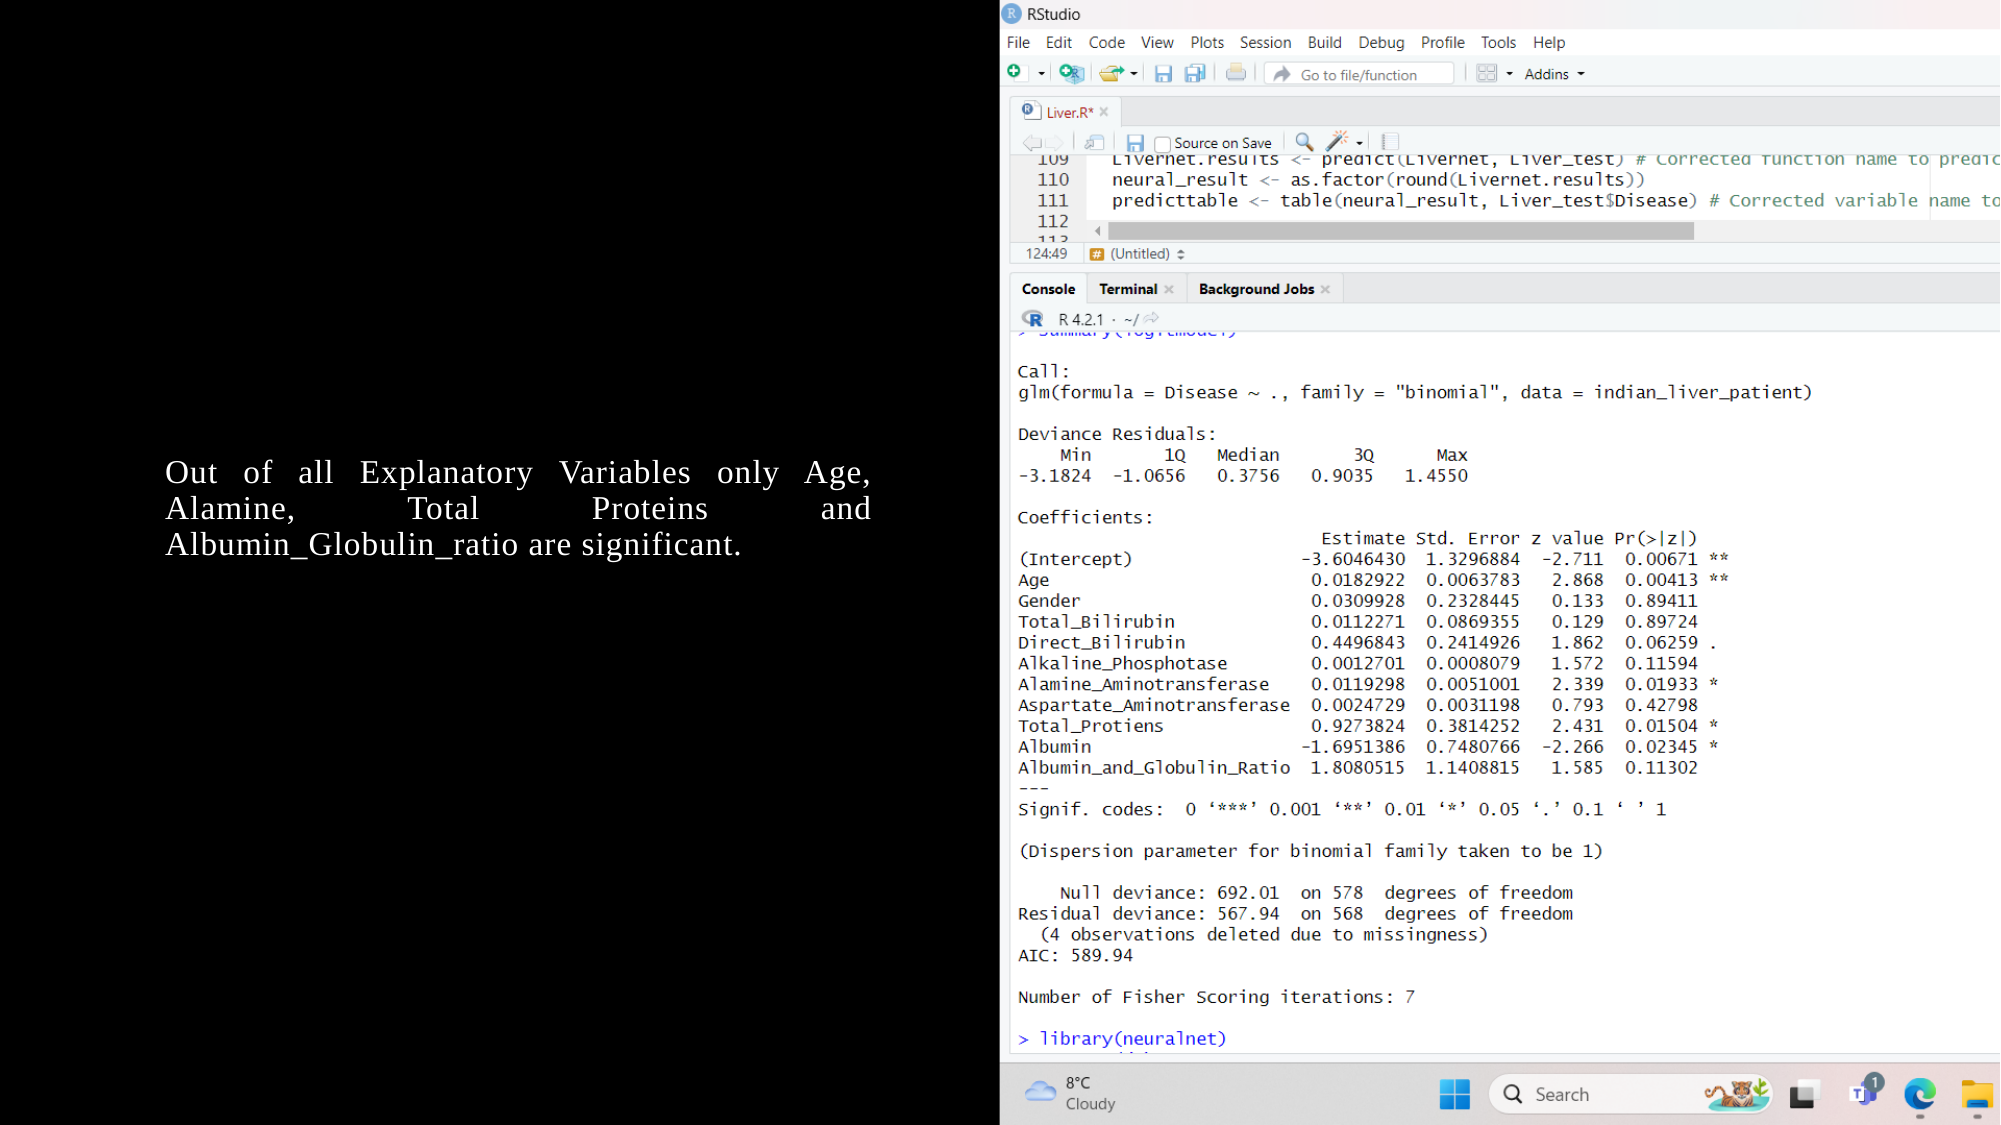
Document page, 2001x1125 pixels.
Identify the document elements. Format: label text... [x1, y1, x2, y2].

picture [999, 0, 2000, 1125]
list Out of all Explanatory Variables only Age, Alamine, Total Proteins and Albumin_Globulin_ratio are significant. [150, 267, 889, 858]
text_box [0, 0, 999, 1125]
